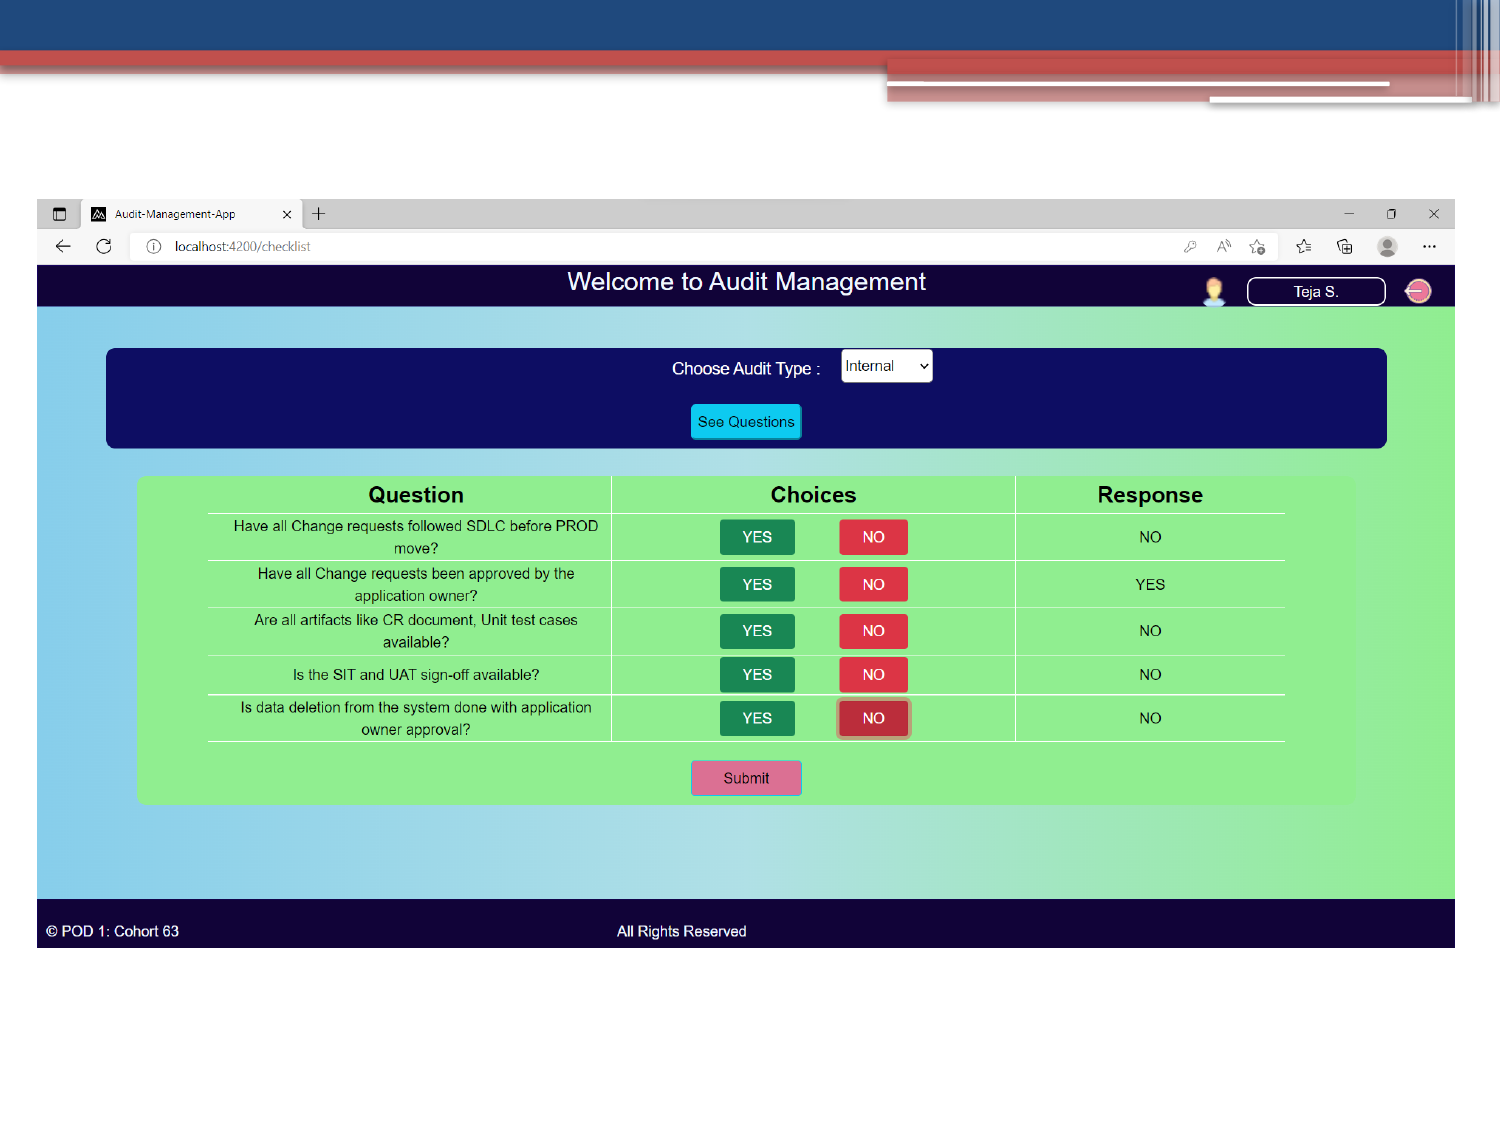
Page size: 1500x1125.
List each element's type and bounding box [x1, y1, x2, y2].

picture [37, 199, 1455, 948]
